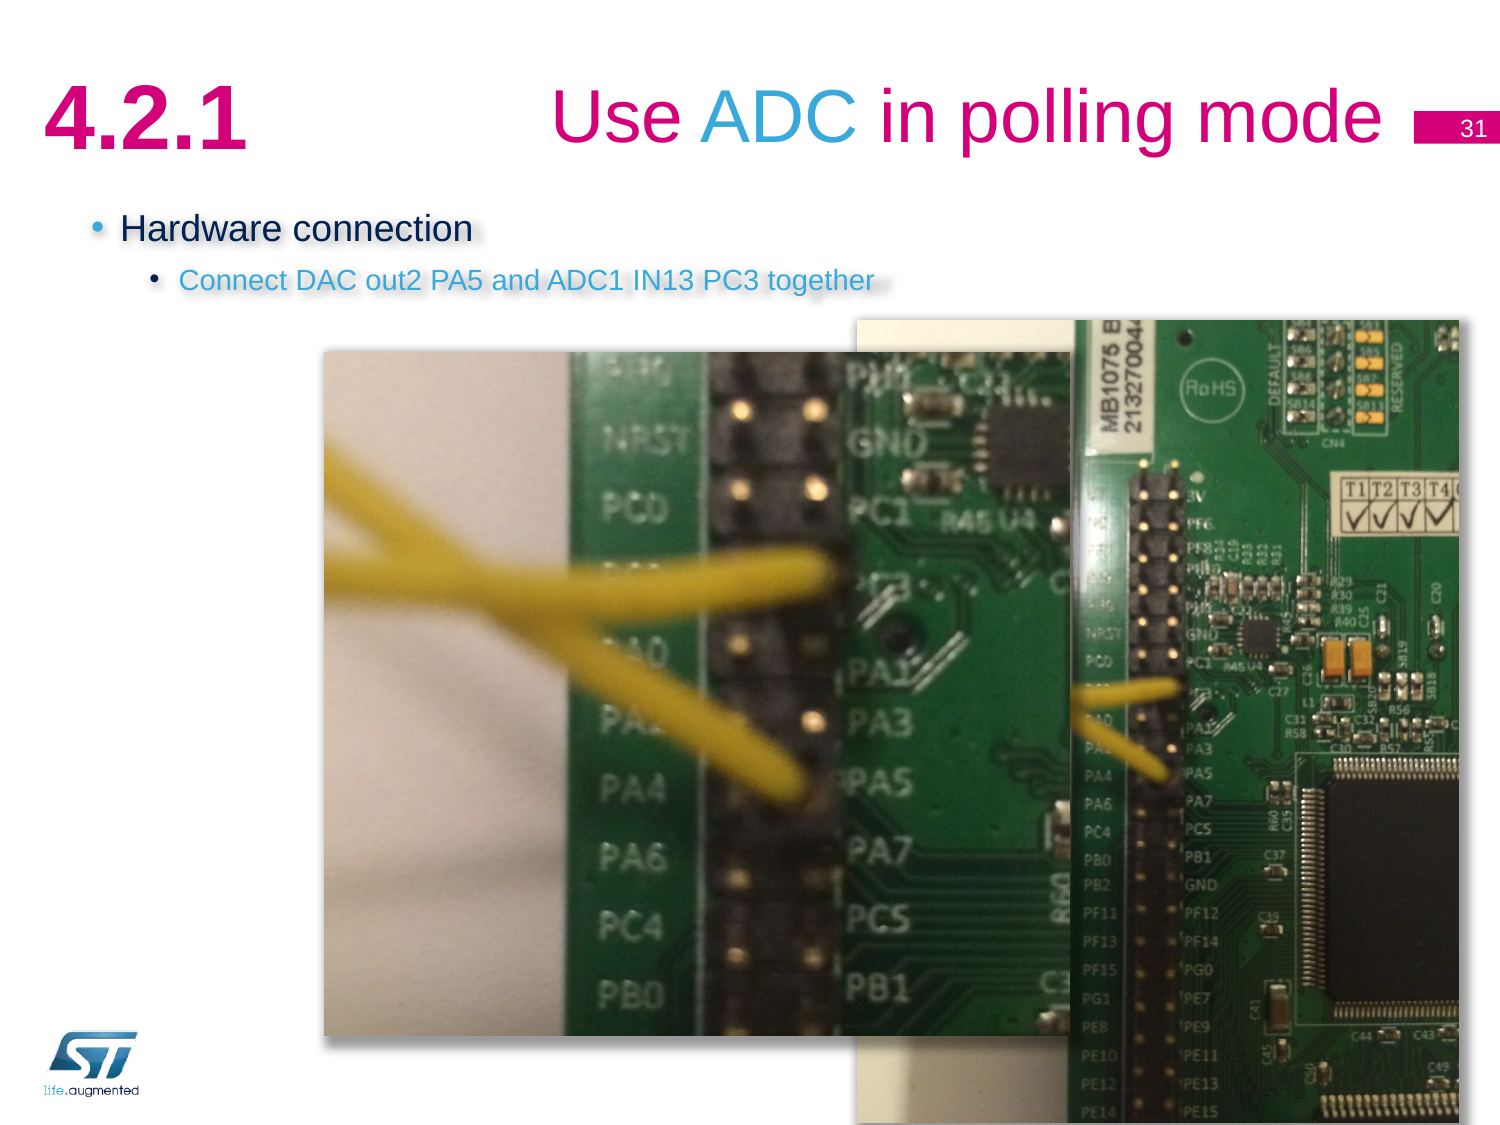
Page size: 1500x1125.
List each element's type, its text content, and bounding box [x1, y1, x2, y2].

list Hardware connection Connect DAC out2 PA5 and ADC1 IN13 PC3 together [75, 196, 1427, 452]
slide_number 31 [1413, 111, 1500, 144]
picture [324, 320, 1459, 1123]
title Use ADC in polling mode [74, 18, 1400, 192]
picture [36, 1022, 147, 1103]
text_box 4.2.1 [29, 19, 313, 207]
